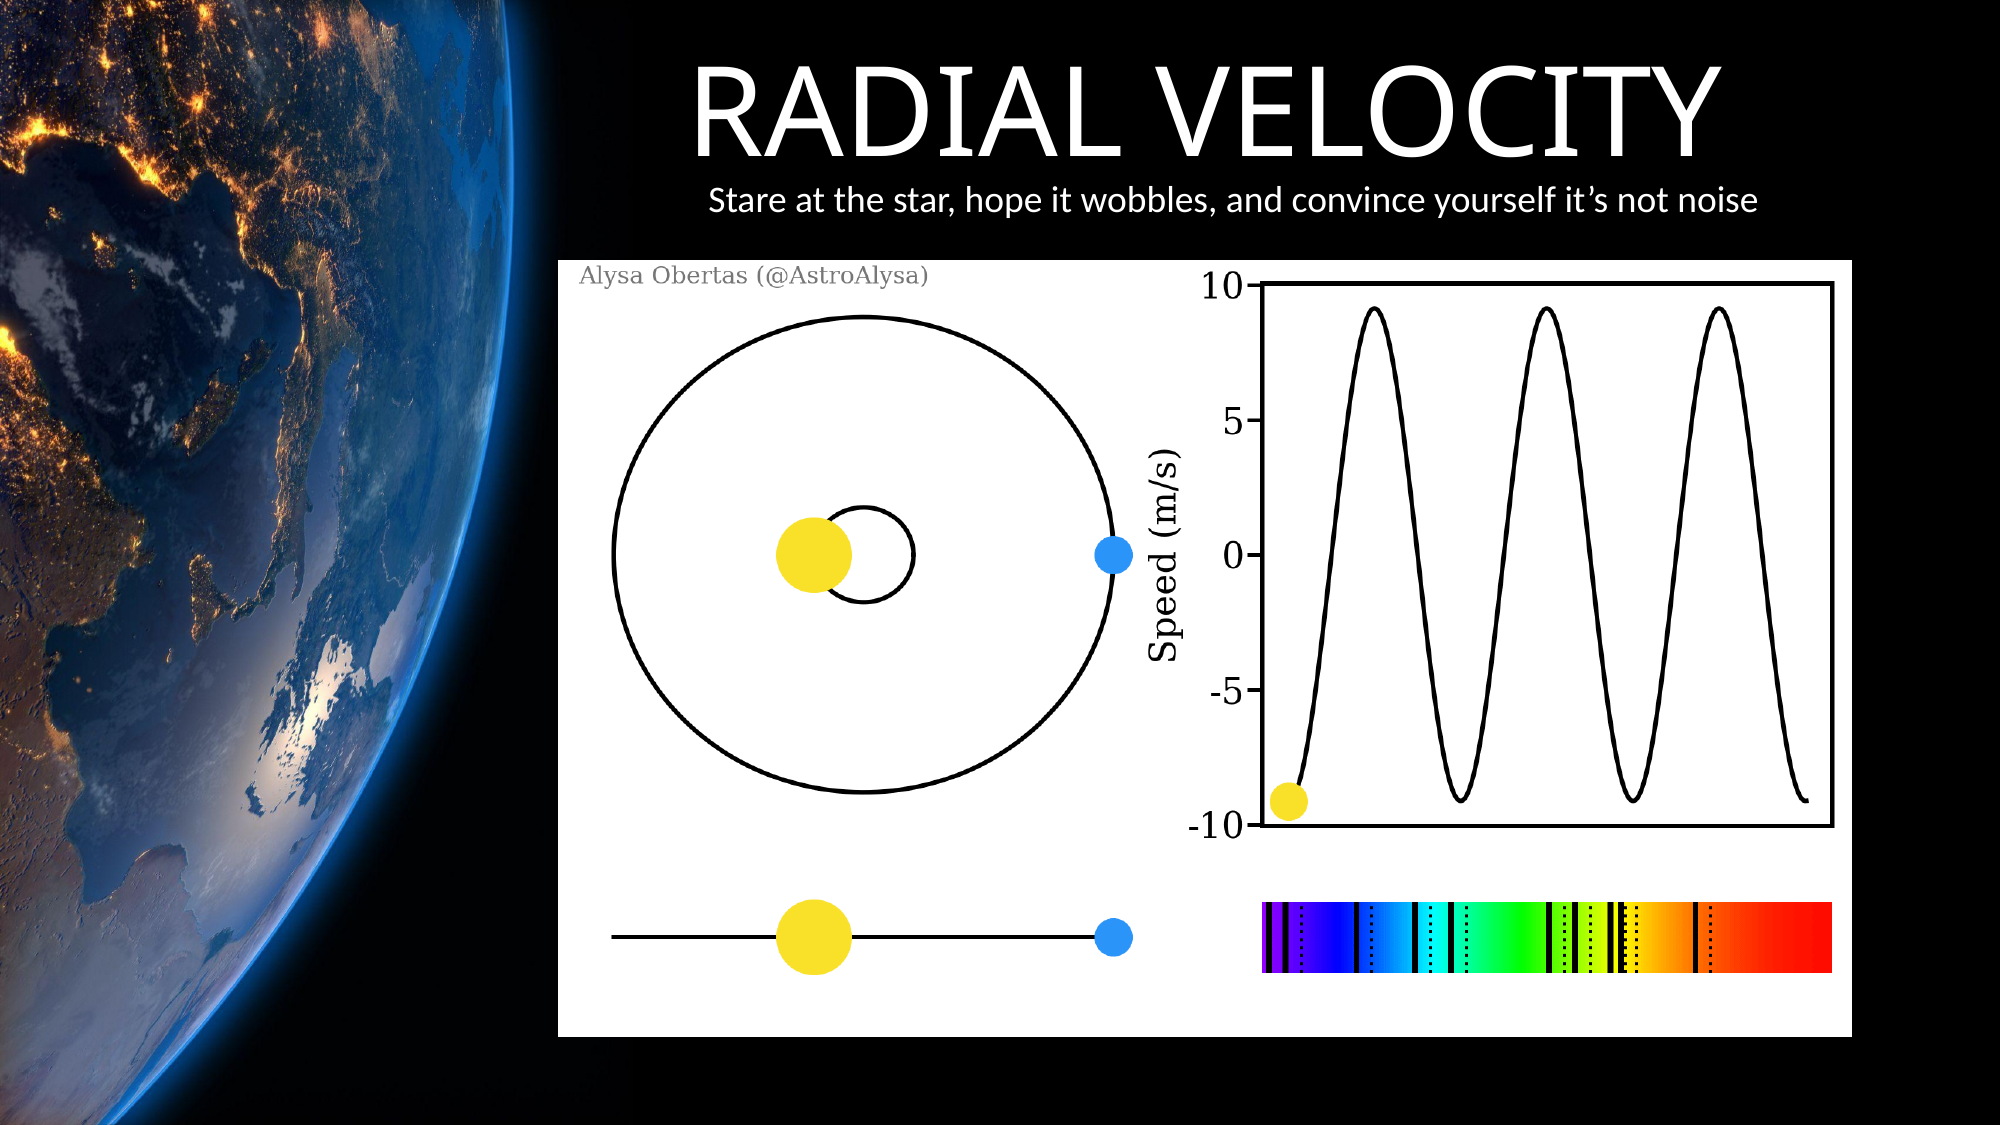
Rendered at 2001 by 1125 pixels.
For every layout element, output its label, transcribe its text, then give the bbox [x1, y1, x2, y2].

text_box Stare at the star, hope it wobbles, and convince yourself it’s not noise [693, 168, 1776, 228]
title RADIAL VELOCITY [633, 16, 1956, 191]
picture [0, 0, 1852, 1125]
